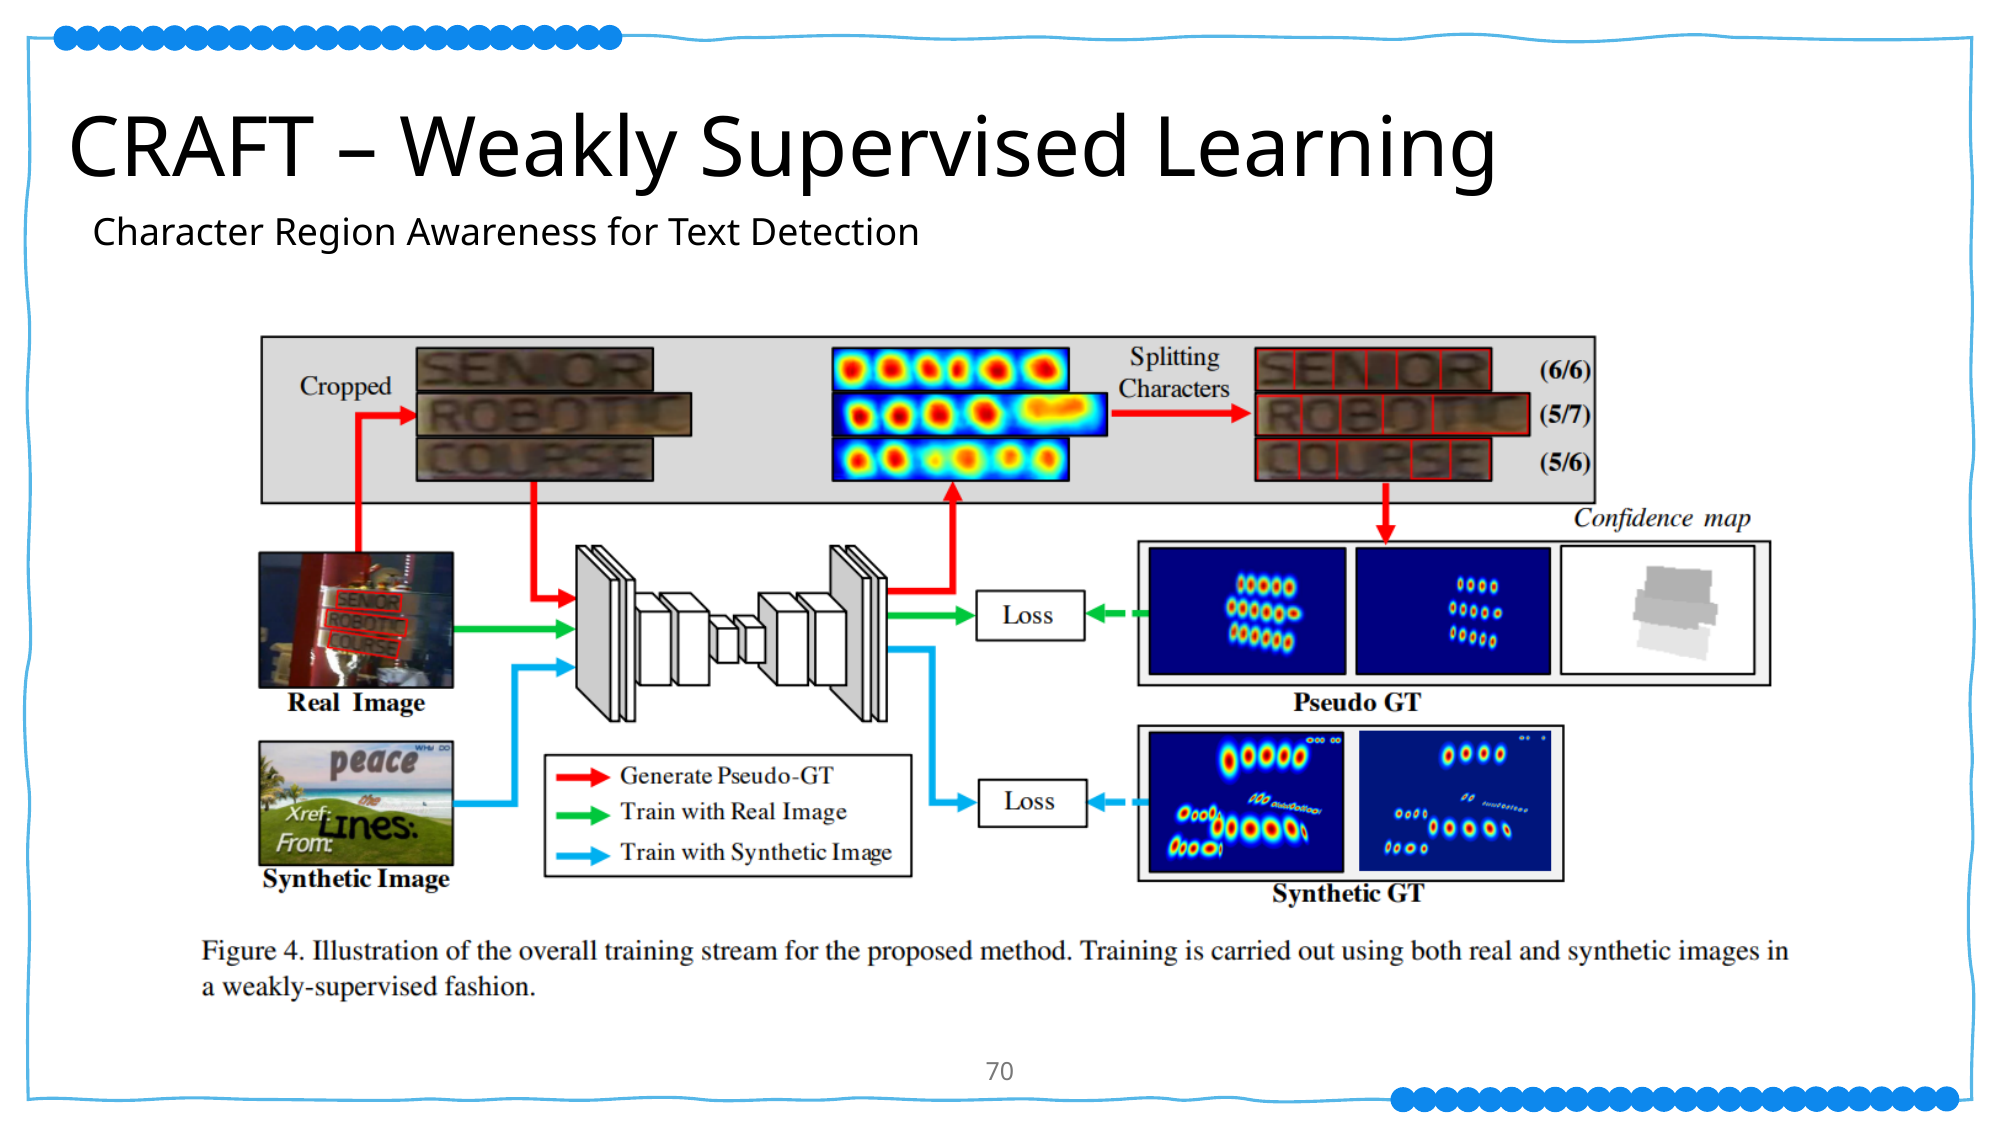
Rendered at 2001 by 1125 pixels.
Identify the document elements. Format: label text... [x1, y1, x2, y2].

text_box CRAFT – Weakly Supervised Learning [53, 85, 1903, 201]
text_box [22, 32, 1976, 1104]
slide_number 69 [1094, 1099, 1225, 1103]
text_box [53, 24, 623, 52]
text_box Character Region Awareness for Text Detection [77, 200, 937, 261]
picture [183, 294, 1817, 1009]
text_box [1389, 1085, 1960, 1113]
